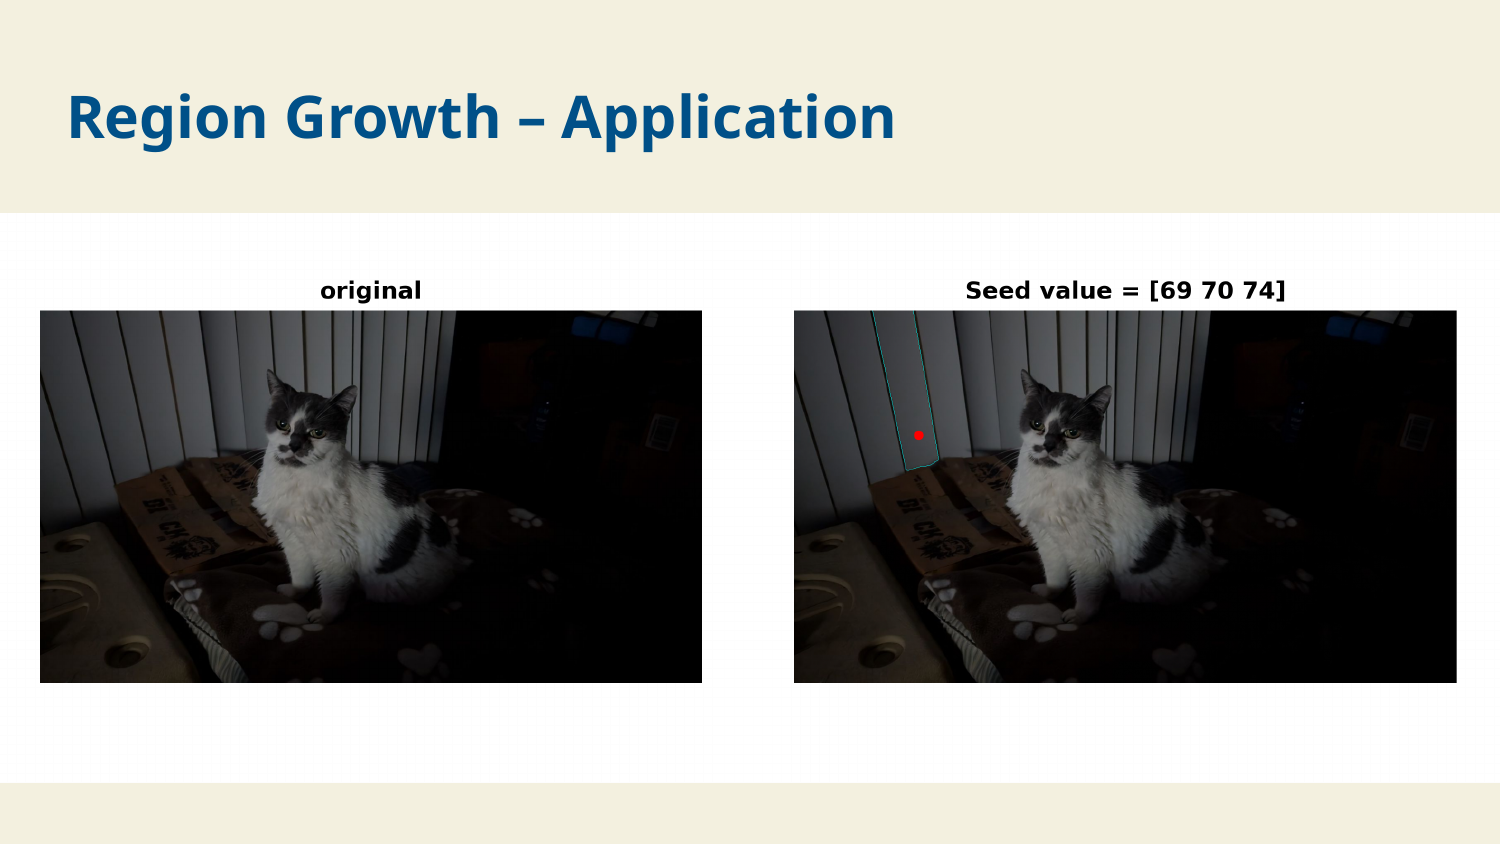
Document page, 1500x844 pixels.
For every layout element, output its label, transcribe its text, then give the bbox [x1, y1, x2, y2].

title Region Growth – Application [51, 72, 1449, 167]
picture [0, 213, 1500, 783]
